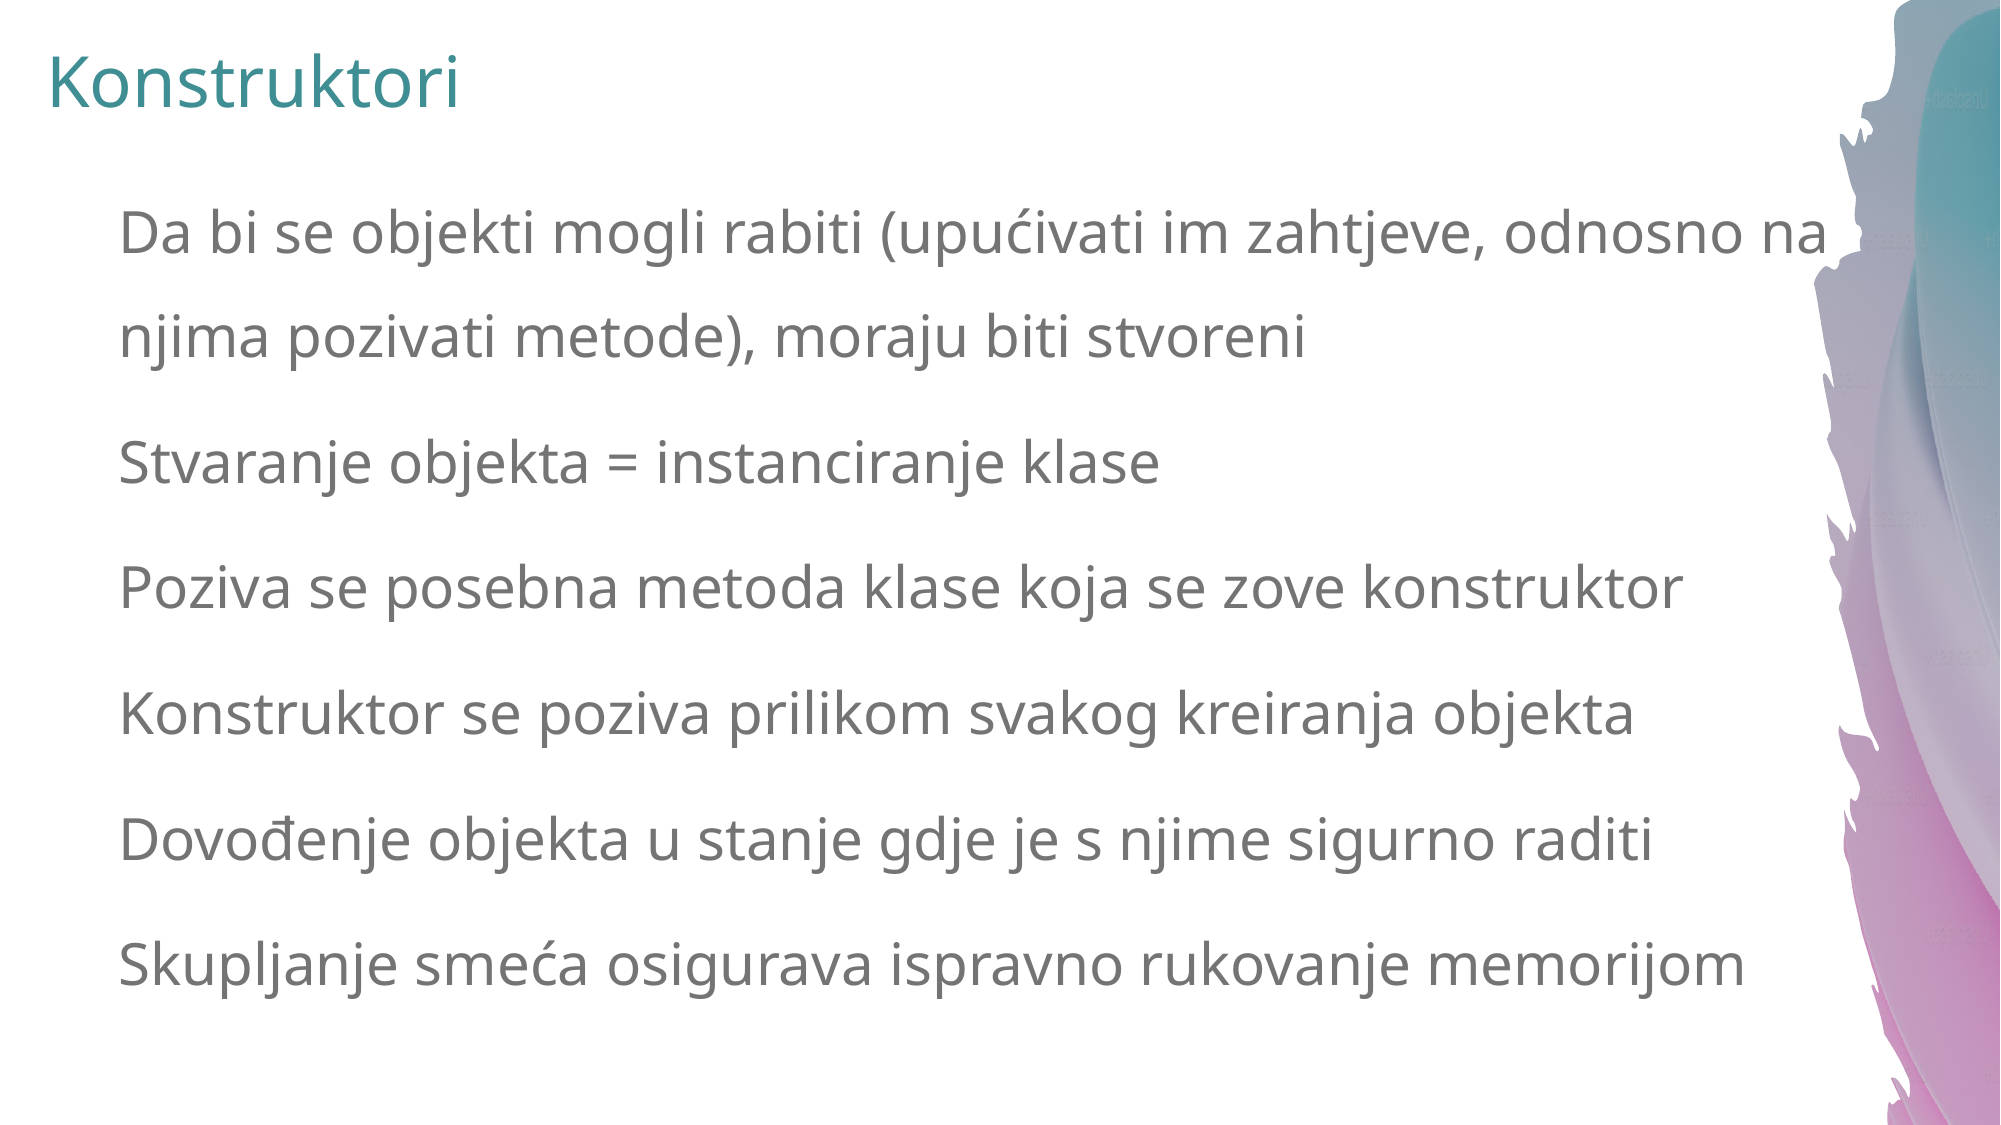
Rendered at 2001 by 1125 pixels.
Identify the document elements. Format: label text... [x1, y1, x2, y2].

picture [1813, 0, 2000, 1125]
title Konstruktori [31, 39, 1757, 132]
list Da bi se objekti mogli rabiti (upućivati im zahtjeve, odnosno na njima pozivati metode), moraju biti stvoreni Stvaranje objekta = instanciranje klase Poziva se posebna metoda klase koja se zove konstruktor Konstruktor se poziva prilikom svakog kreiranja objekta Dovođenje objekta u stanje gdje je s njime sigurno raditi Skupljanje smeća osigurava ispravno rukovanje memorijom [103, 152, 1813, 1097]
